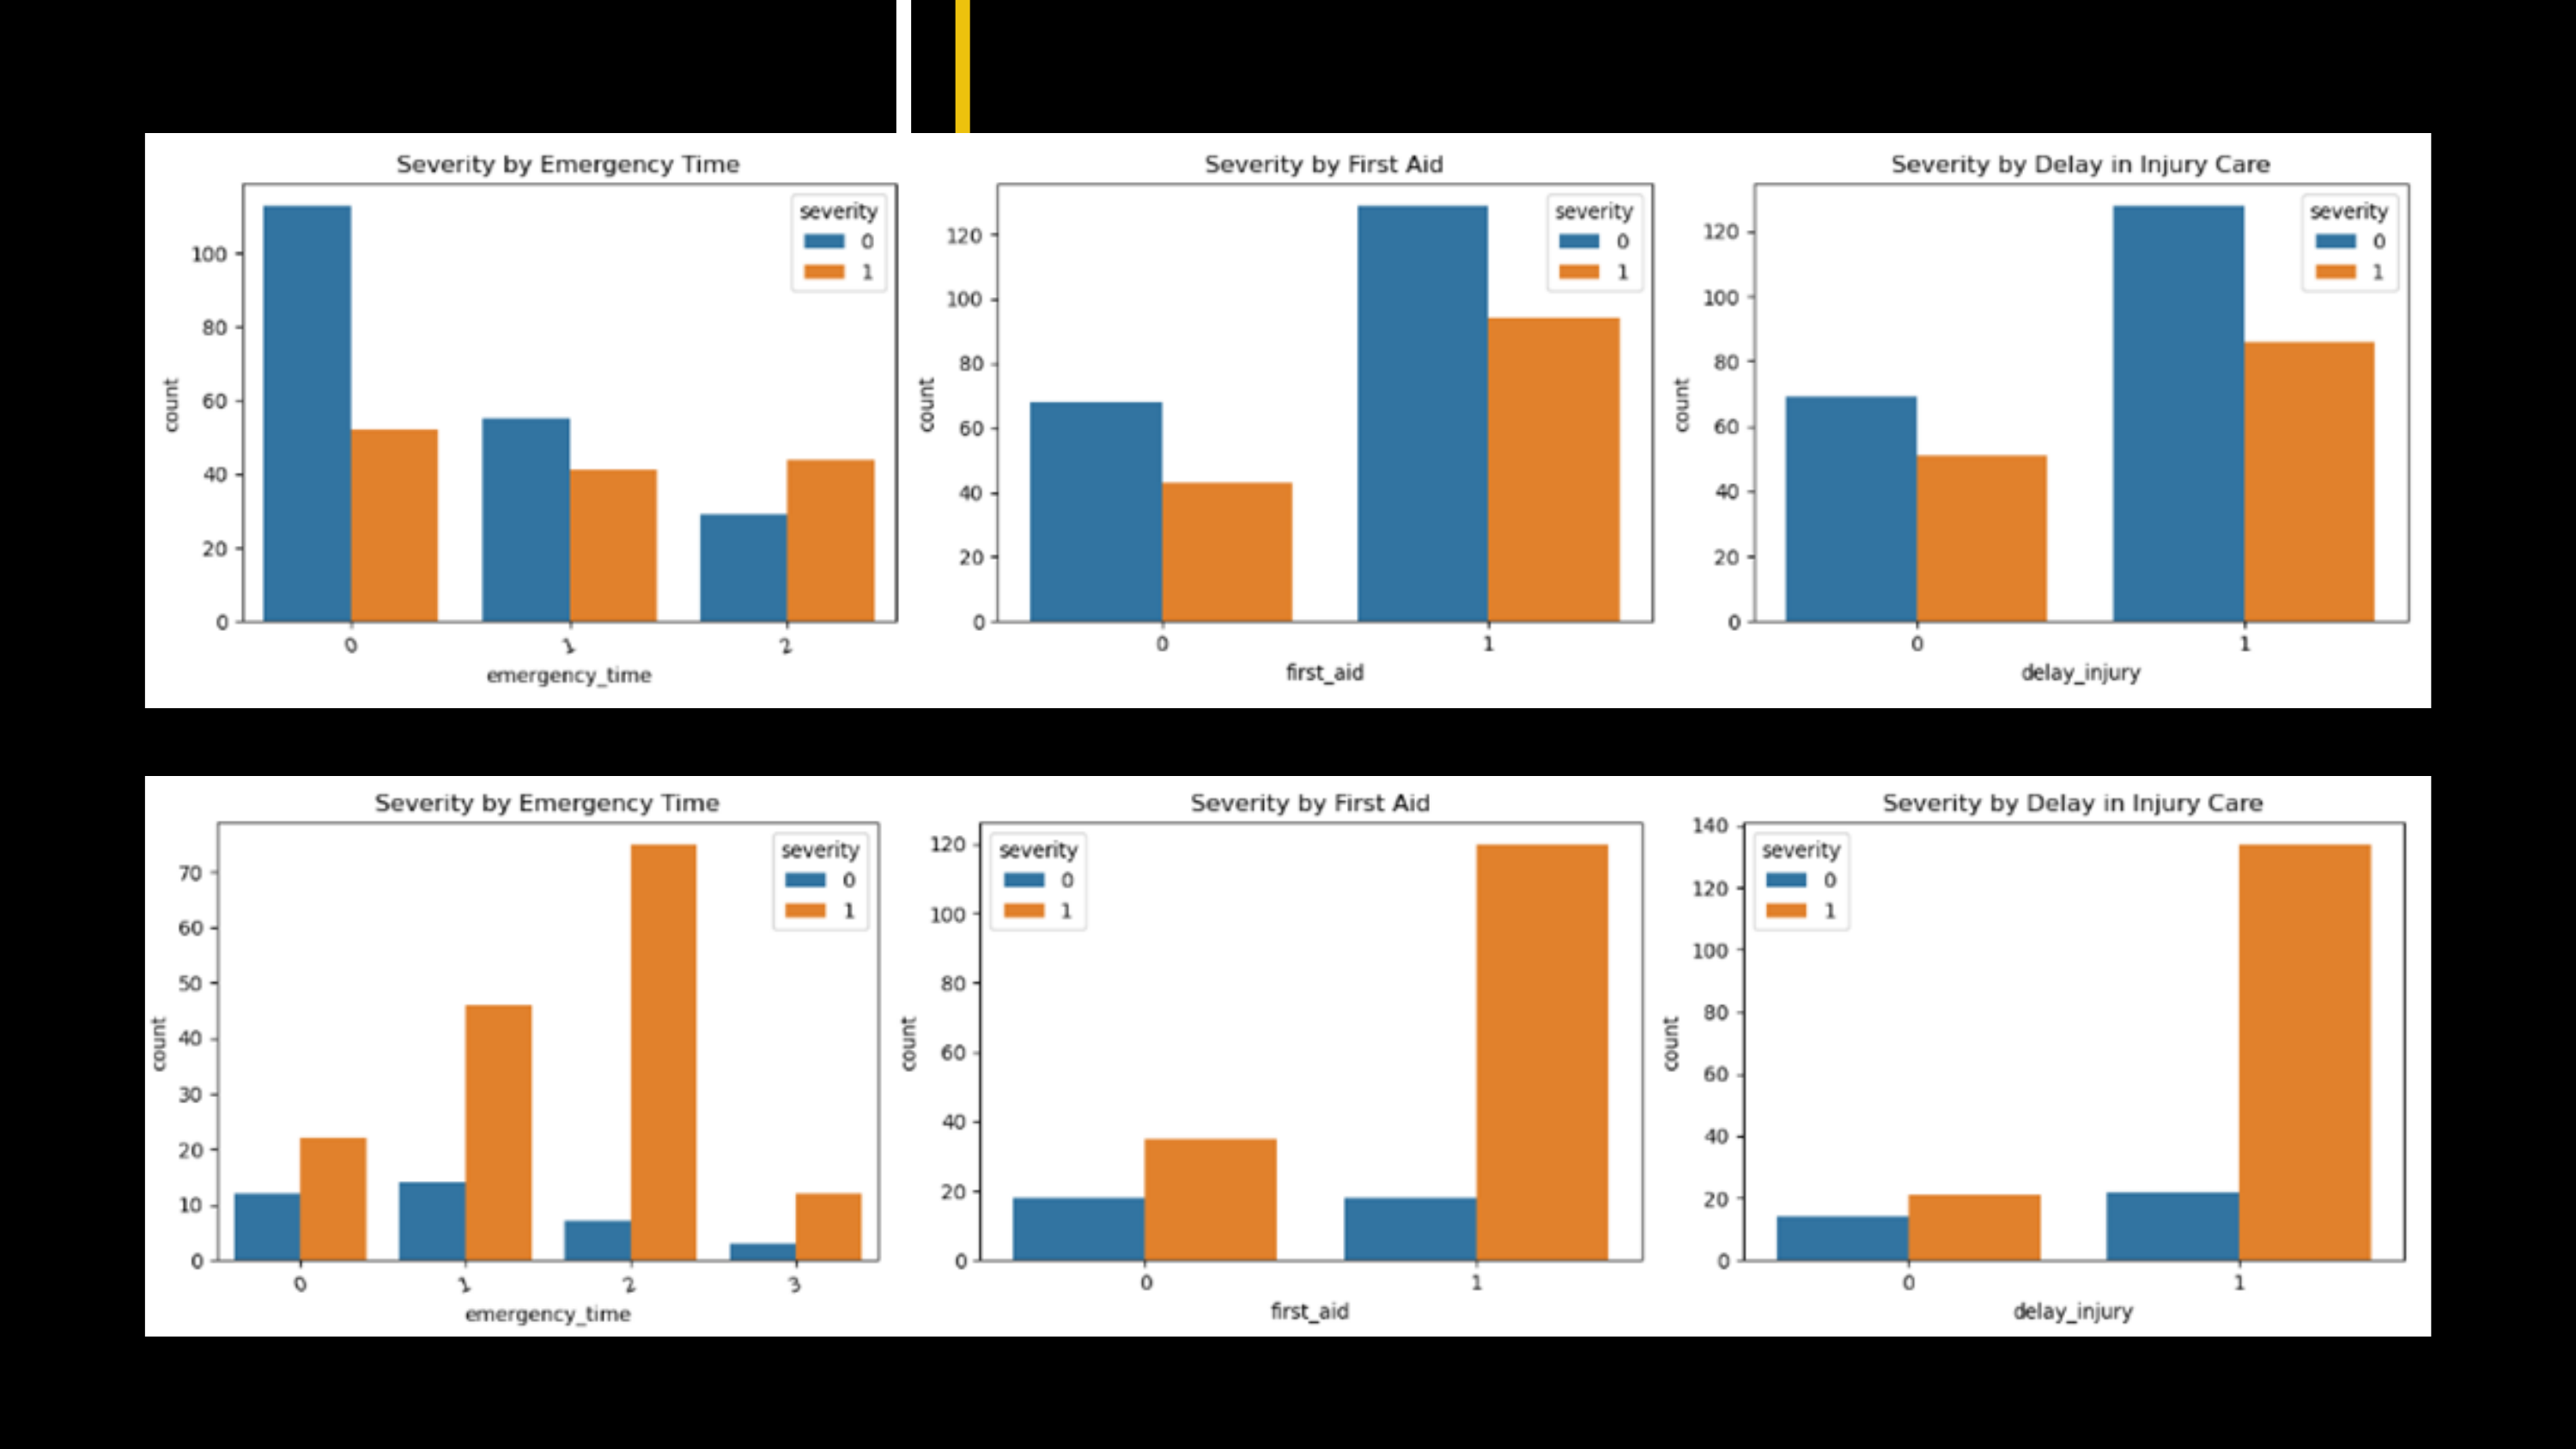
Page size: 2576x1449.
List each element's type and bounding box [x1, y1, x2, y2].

text_box [144, 776, 2432, 1337]
text_box [144, 133, 2432, 708]
